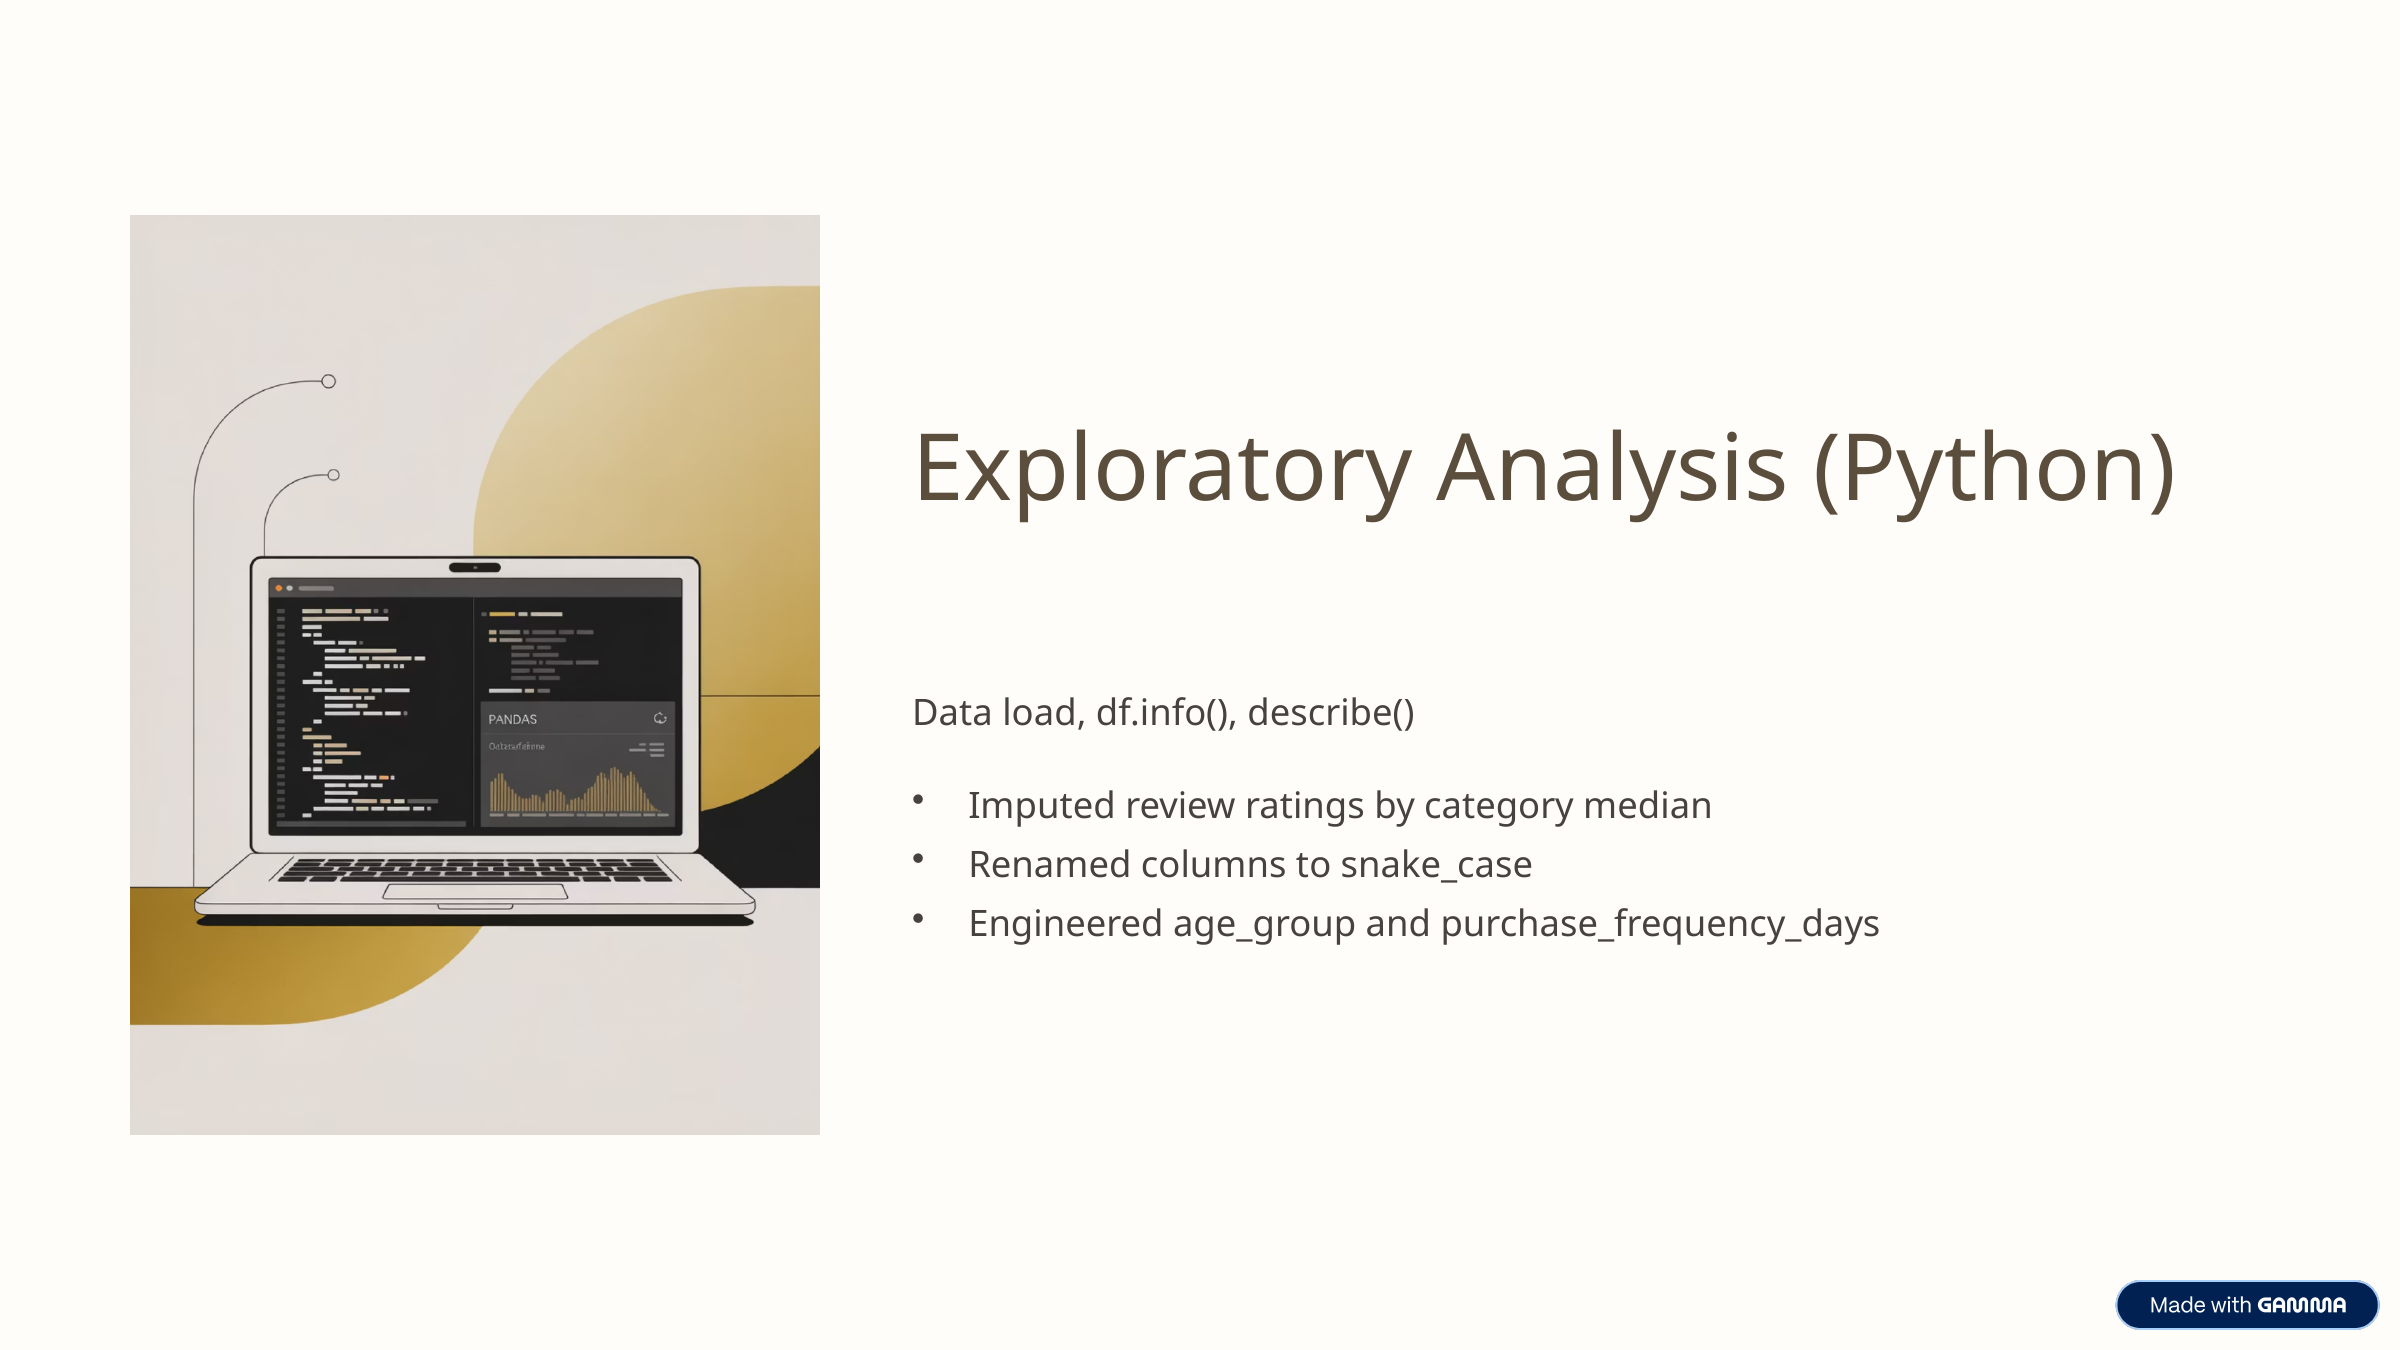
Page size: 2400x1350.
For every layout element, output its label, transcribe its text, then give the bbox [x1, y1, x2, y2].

text_box Exploratory Analysis (Python) [912, 403, 2271, 636]
picture [2106, 1271, 2389, 1339]
picture [130, 215, 821, 1135]
text_box Imputed review ratings by category median Renamed columns to snake_case Engineered age_group and purchase_frequency_days [912, 766, 2271, 945]
text_box Data load, df.info(), describe() [912, 673, 2271, 733]
